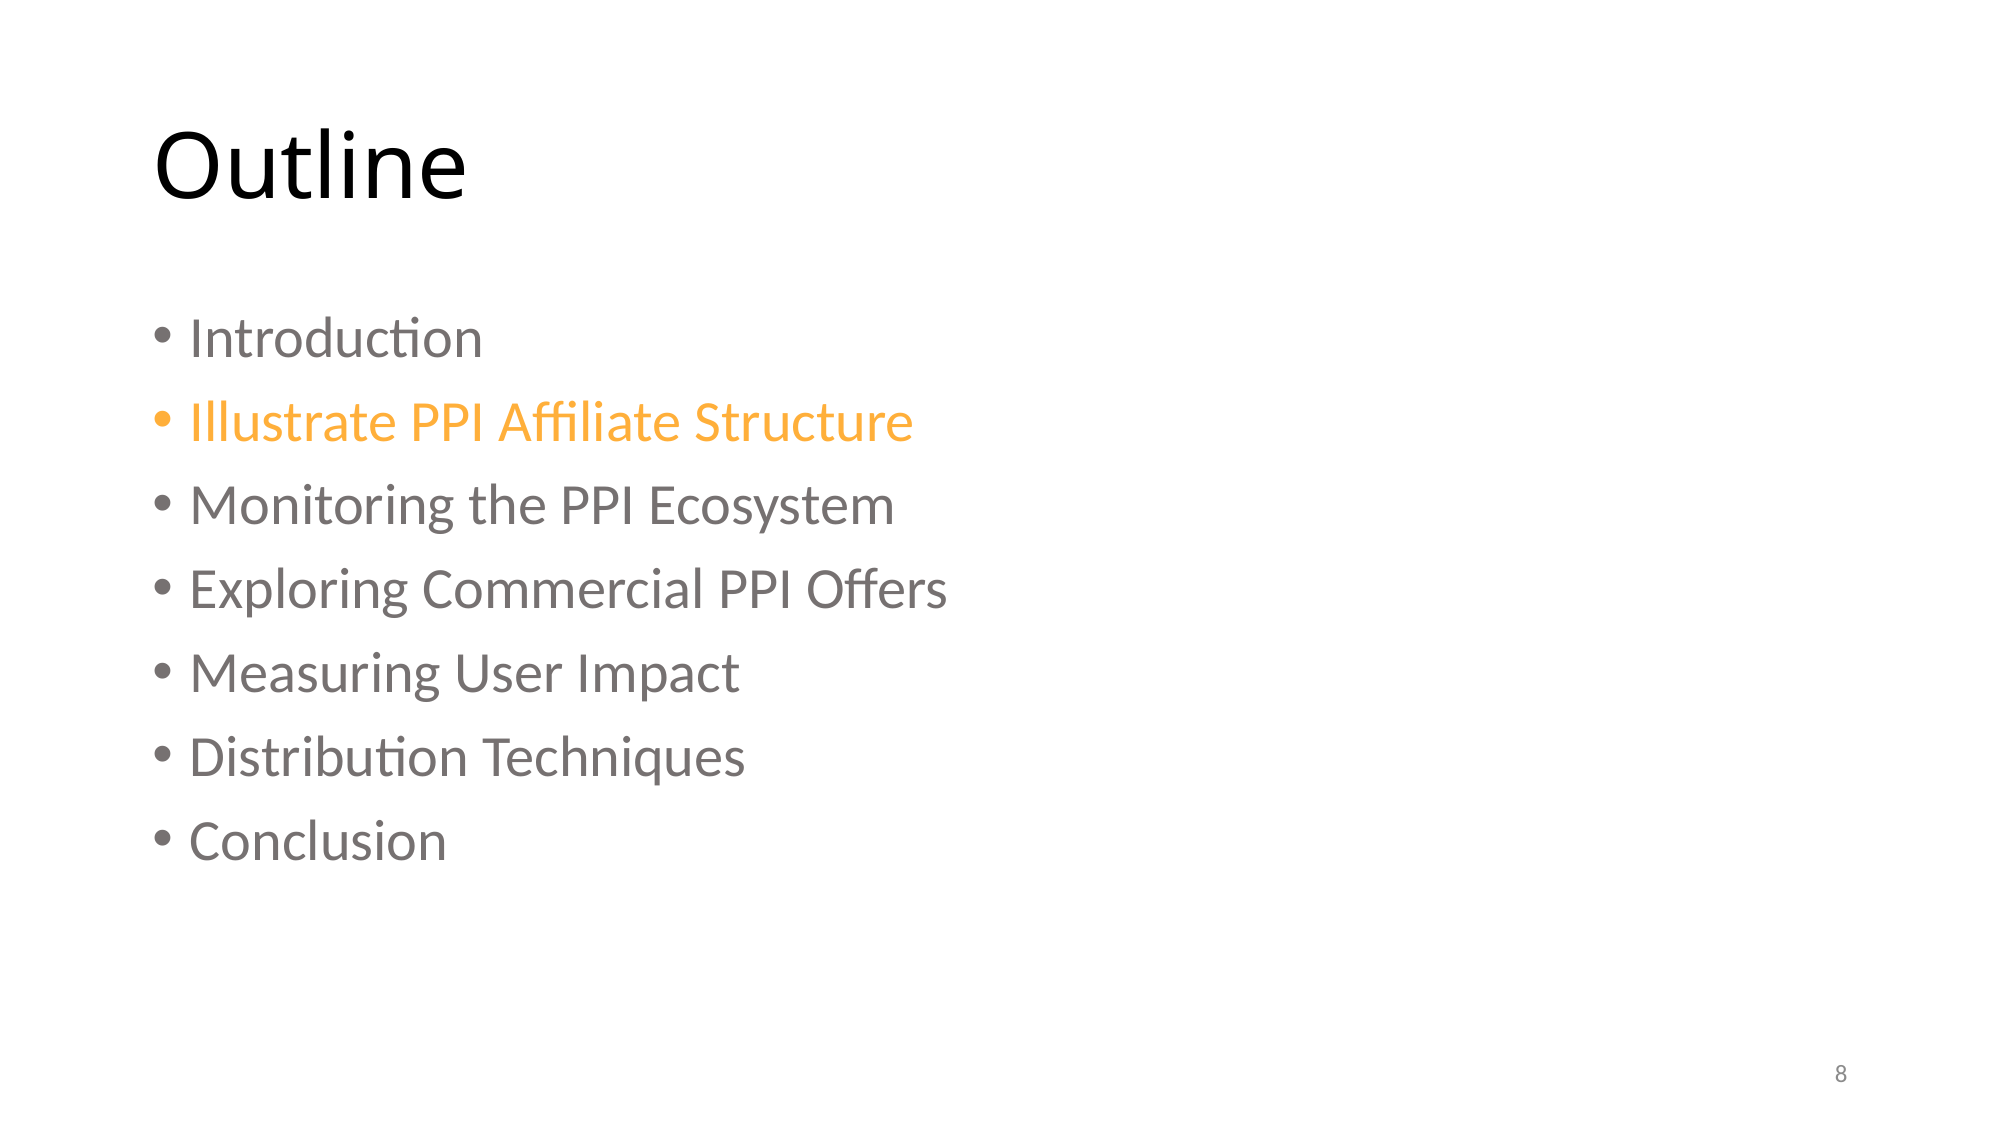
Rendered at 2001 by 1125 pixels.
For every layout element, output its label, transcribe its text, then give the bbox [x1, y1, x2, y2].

slide_number 8 [1412, 1042, 1863, 1103]
title Outline [137, 59, 1863, 278]
list Introduction Illustrate PPI Affiliate Structure Monitoring the PPI Ecosystem Exploring Commercial PPI Offers Measuring User Impact Distribution Techniques Conclusion [137, 299, 1863, 1014]
